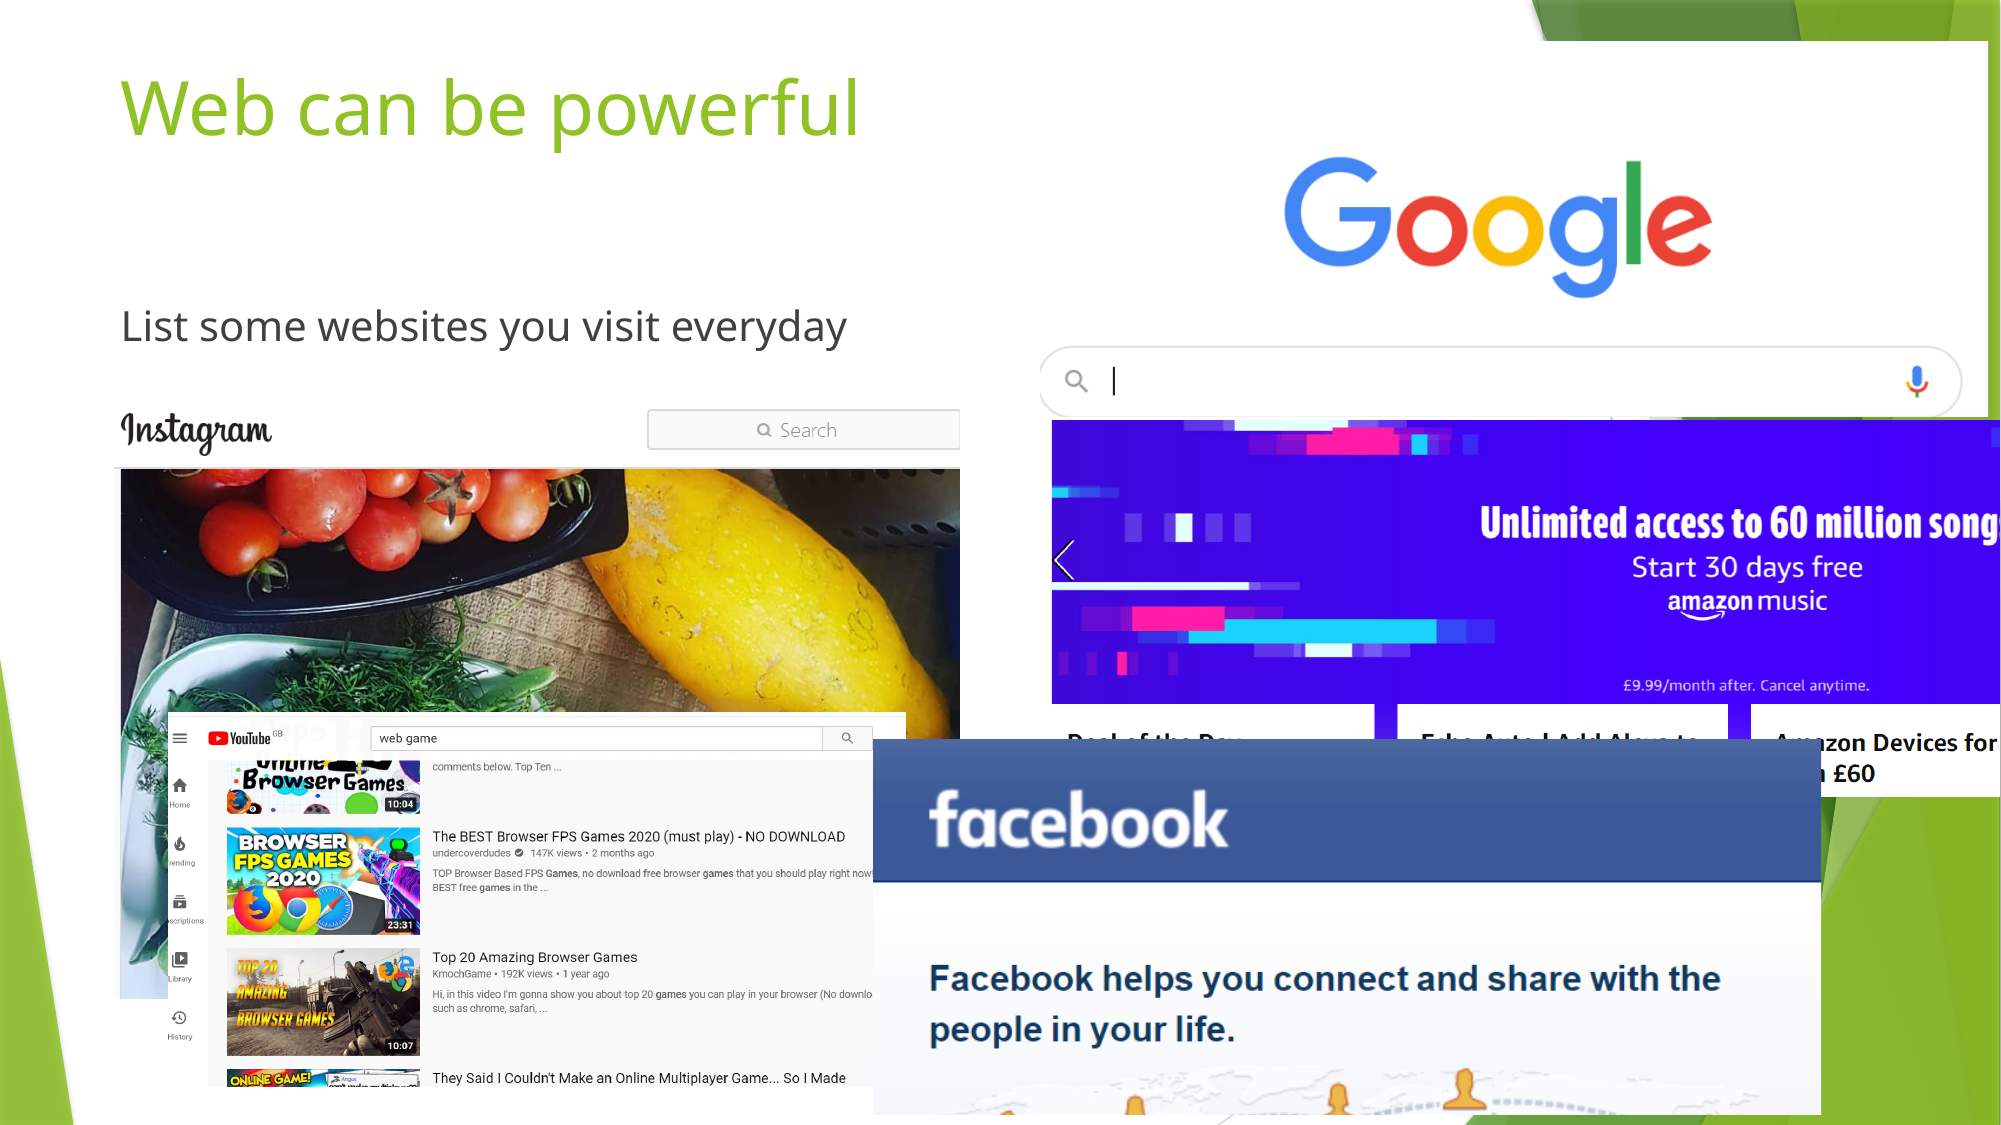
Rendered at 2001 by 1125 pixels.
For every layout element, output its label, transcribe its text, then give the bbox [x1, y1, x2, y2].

picture [113, 398, 2000, 1116]
list List some websites you visit everyday [105, 292, 949, 1014]
picture [1039, 41, 1989, 418]
title Web can be powerful [105, 52, 949, 240]
